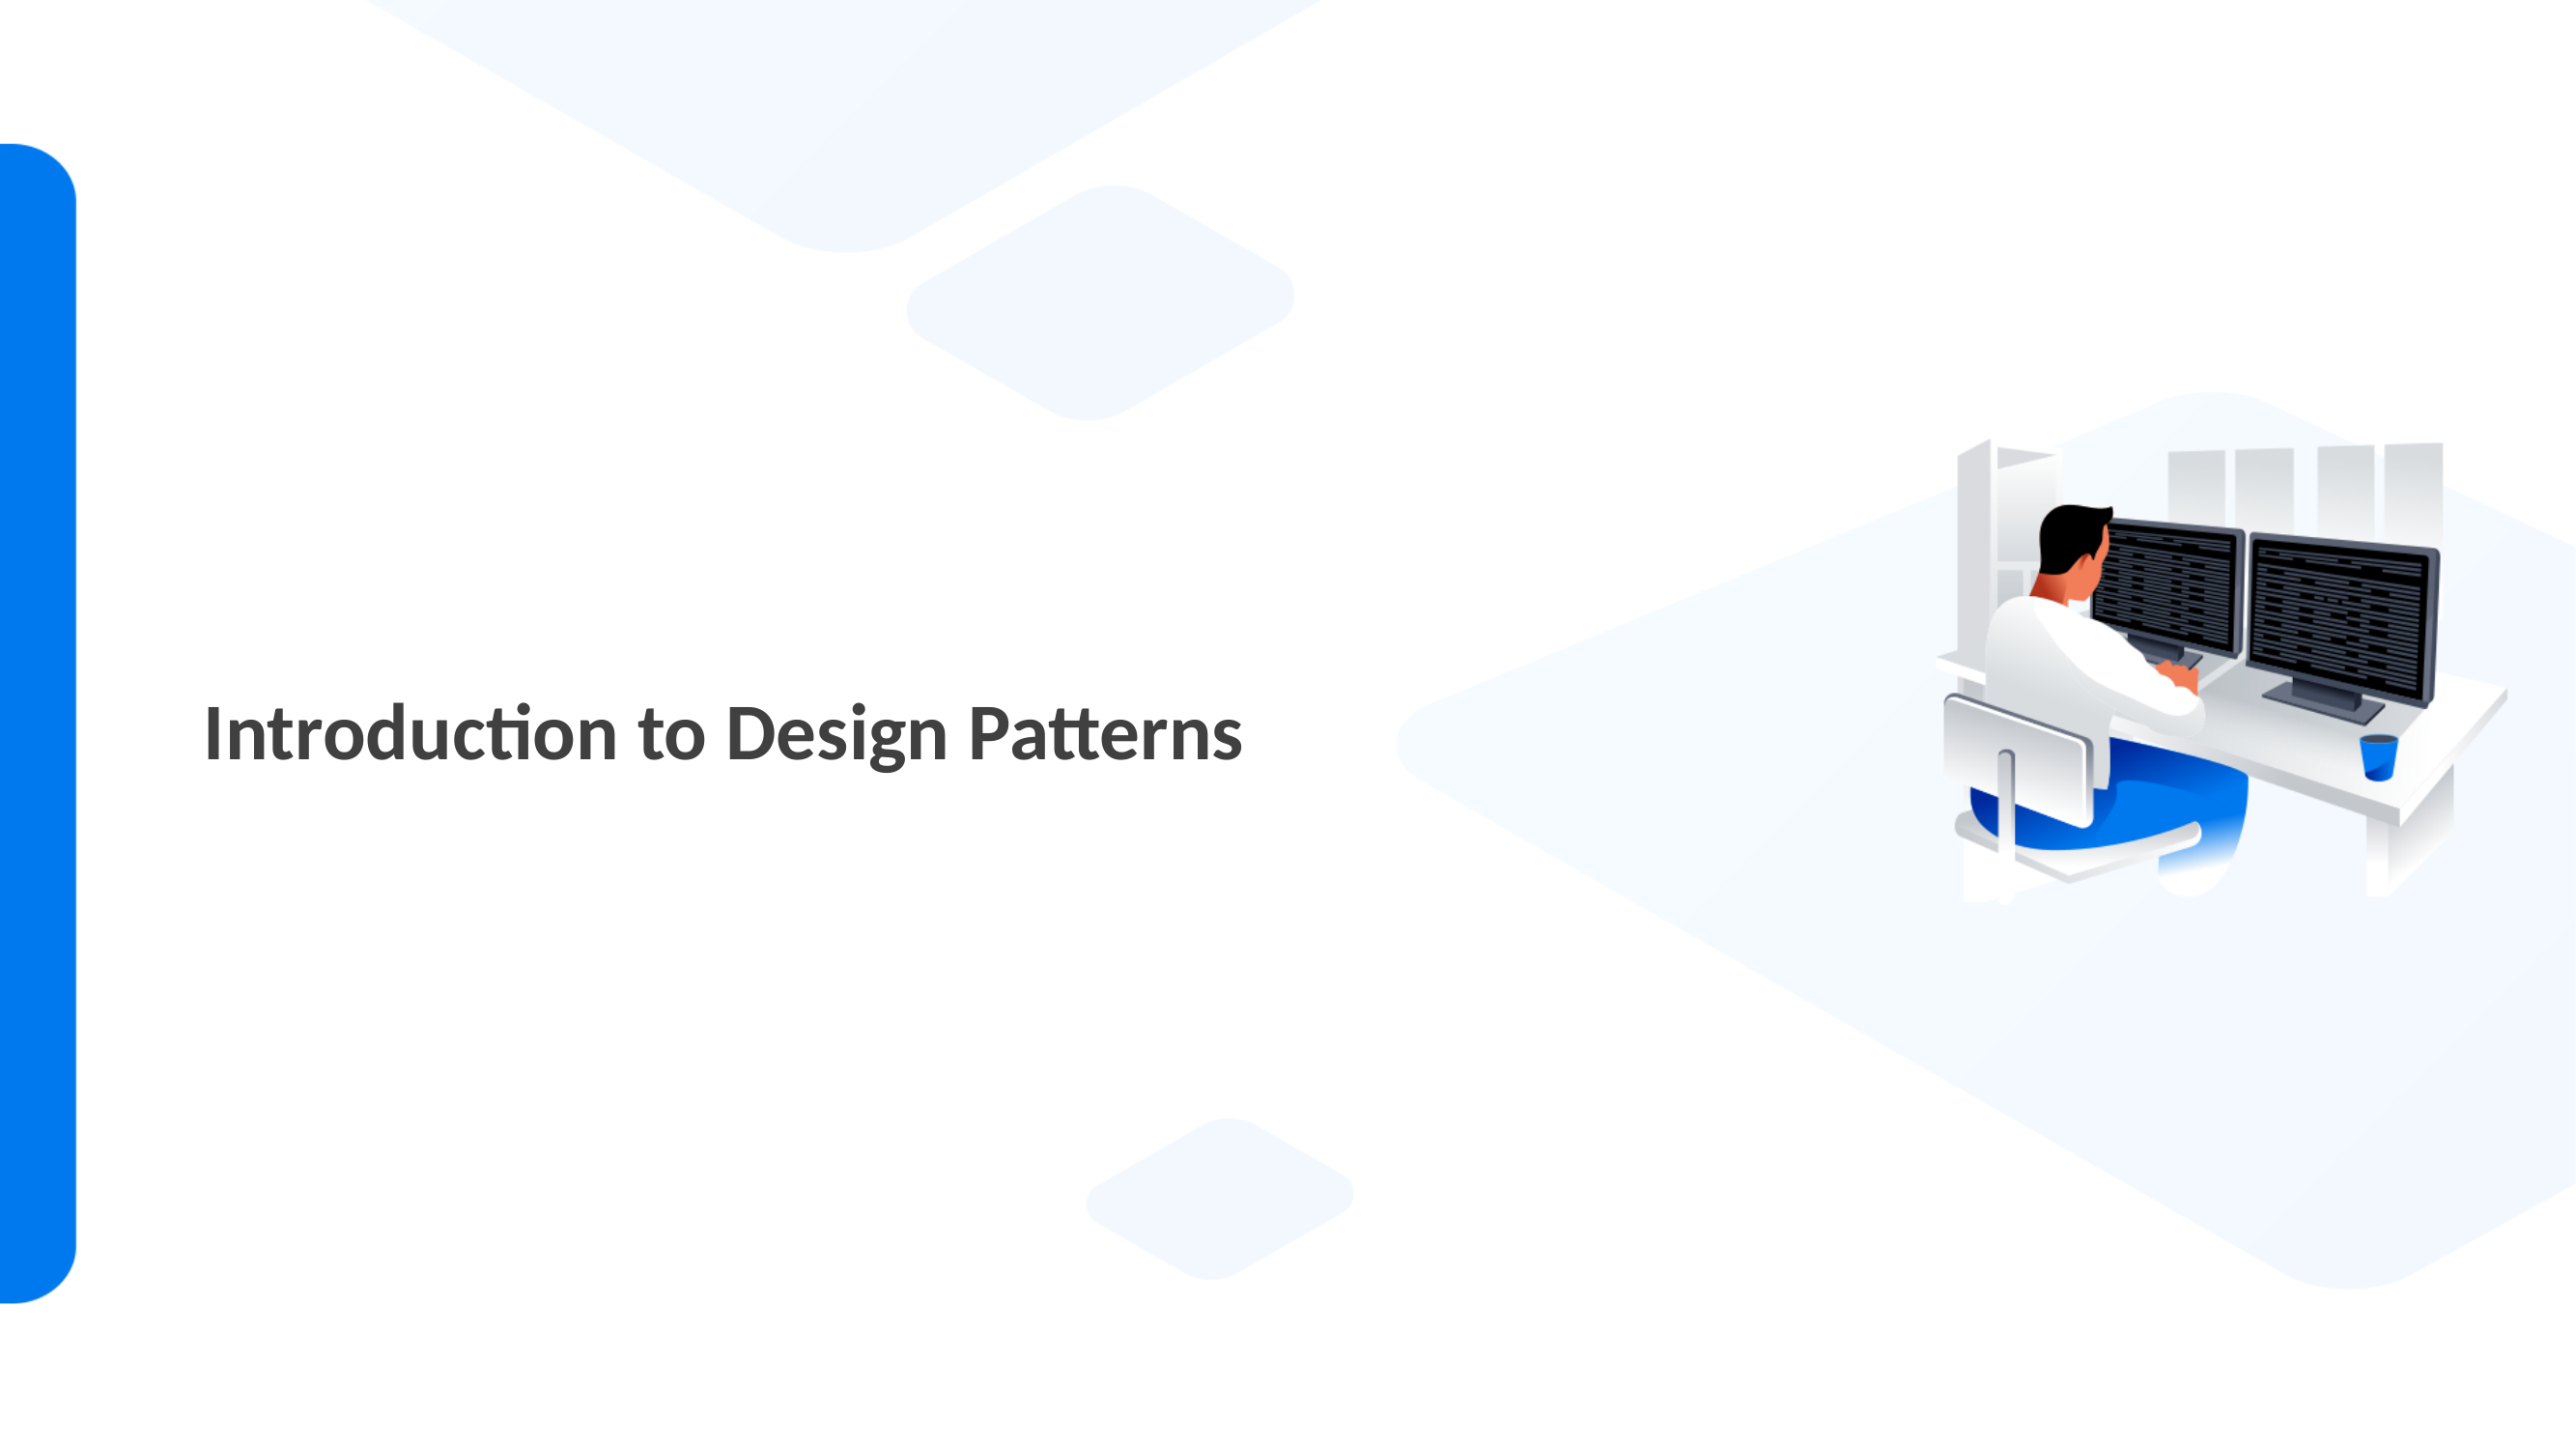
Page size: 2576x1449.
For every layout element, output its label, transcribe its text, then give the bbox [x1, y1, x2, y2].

picture [0, 0, 2576, 1449]
list Introduction to Design Patterns [103, 651, 1345, 797]
